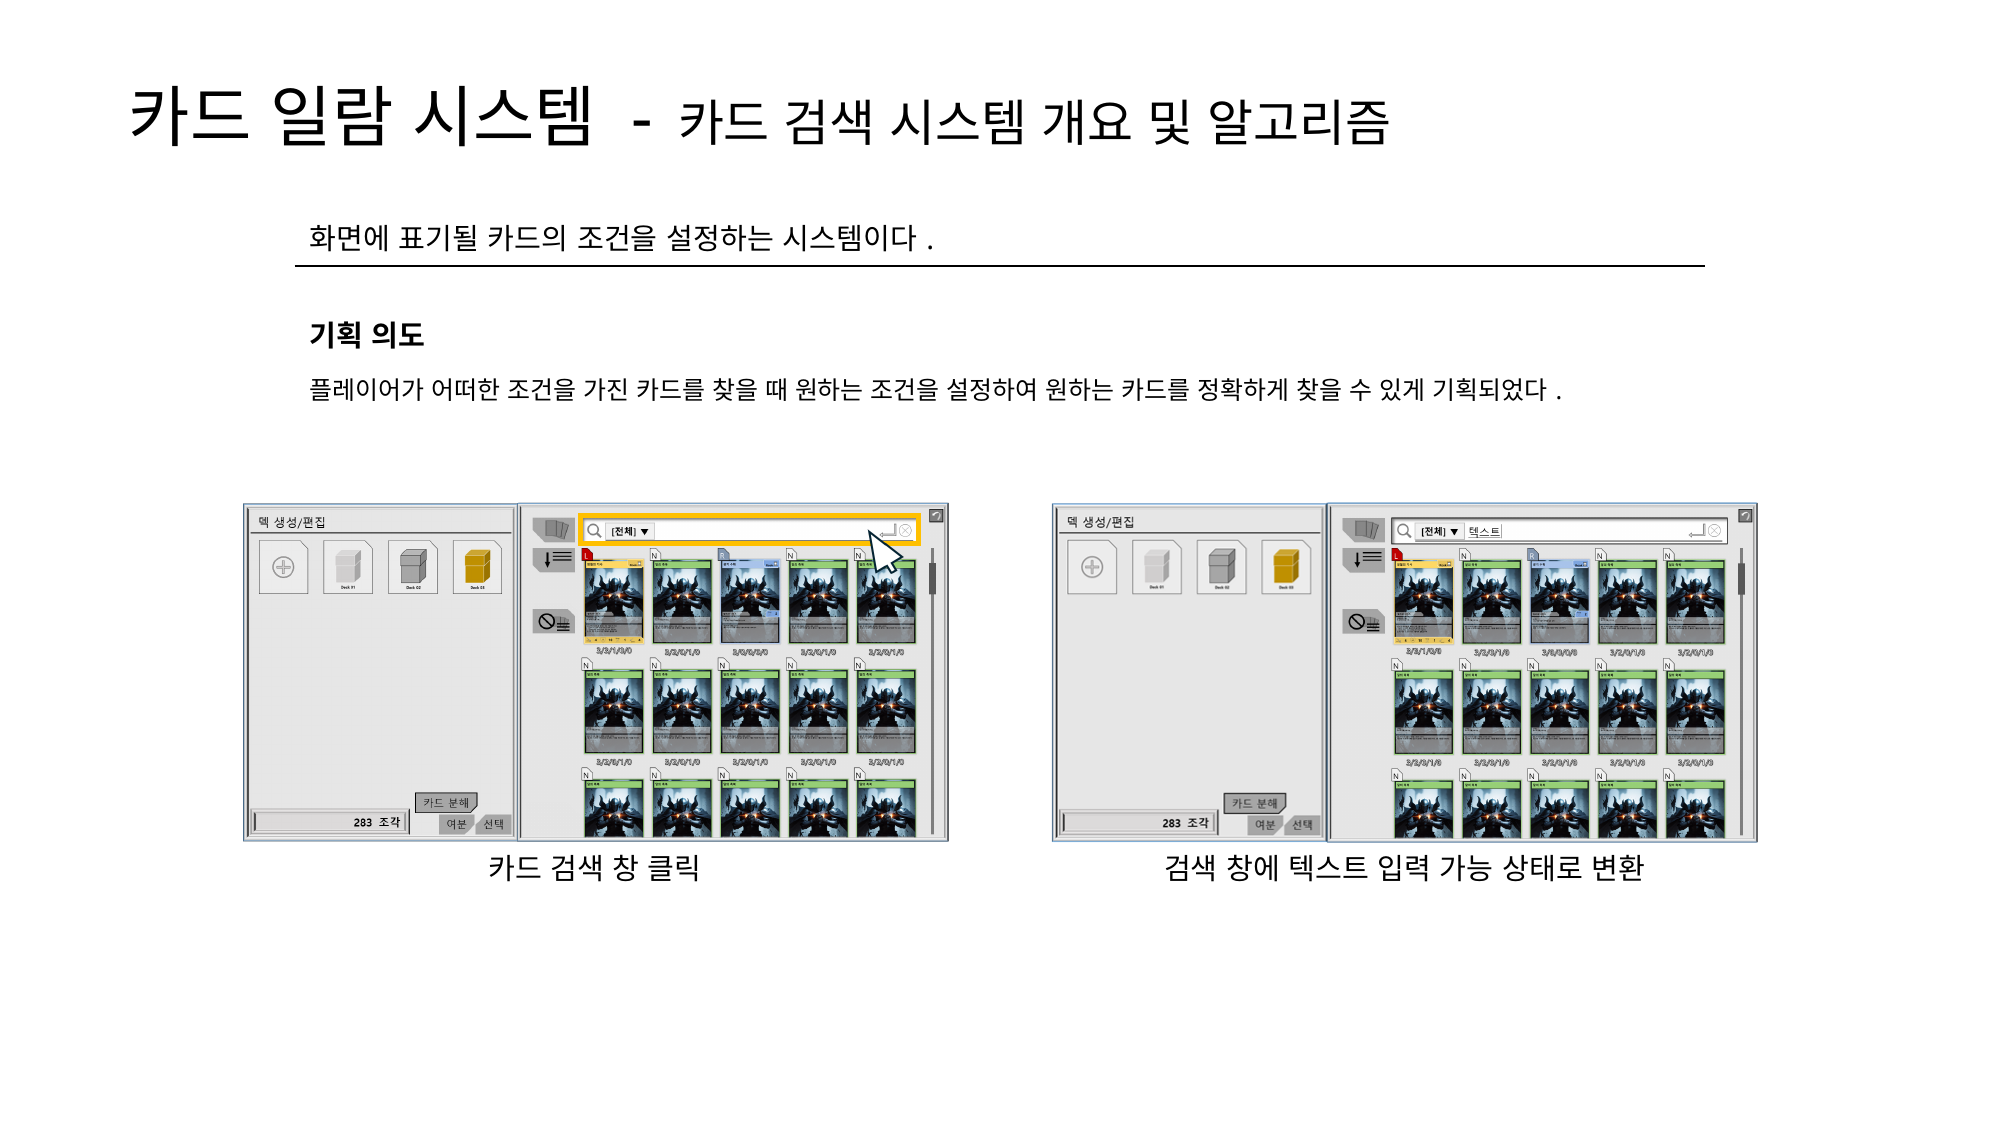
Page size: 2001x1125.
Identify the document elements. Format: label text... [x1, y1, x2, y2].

table_header 화면에 표기될 카드의 조건을 설정하는 시스템이다. [295, 208, 1705, 265]
table_cell 기획 의도 [295, 267, 1705, 363]
text_box 검색 창에 텍스트 입력 가능 상태로 변환 [1051, 843, 1758, 893]
text_box 카드 검색 창 클릭 [242, 842, 949, 893]
text_box 카드 일람 시스템 - 카드 검색 시스템 개요 및 알고리즘 [113, 63, 1886, 167]
picture [242, 502, 949, 842]
table_cell 플레이어가 어떠한 조건을 가진 카드를 찾을 때 원하는 조건을 설정하여 원하는 카드를 정확하게 찾을 수 있게 기획되었다. [295, 363, 1705, 414]
picture [1051, 502, 1758, 843]
